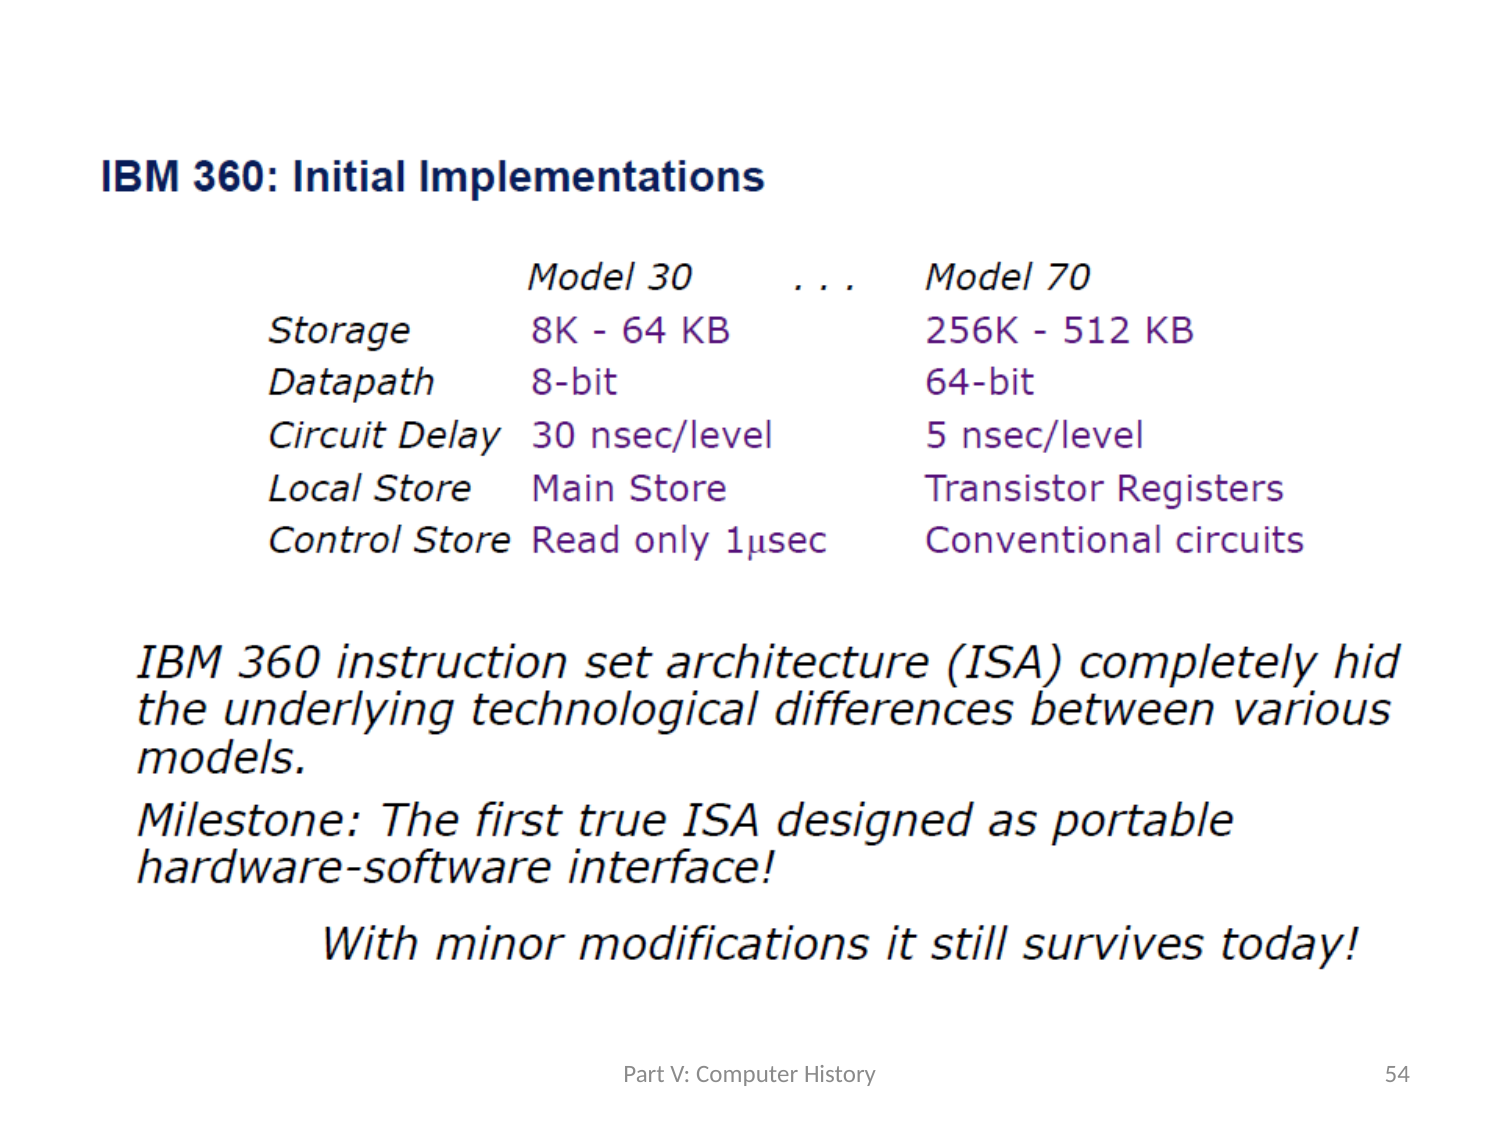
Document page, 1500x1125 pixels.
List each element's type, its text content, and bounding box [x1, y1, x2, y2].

picture [94, 151, 1406, 974]
footer Part V: Computer History [512, 1042, 988, 1103]
slide_number 54 [1074, 1042, 1425, 1103]
